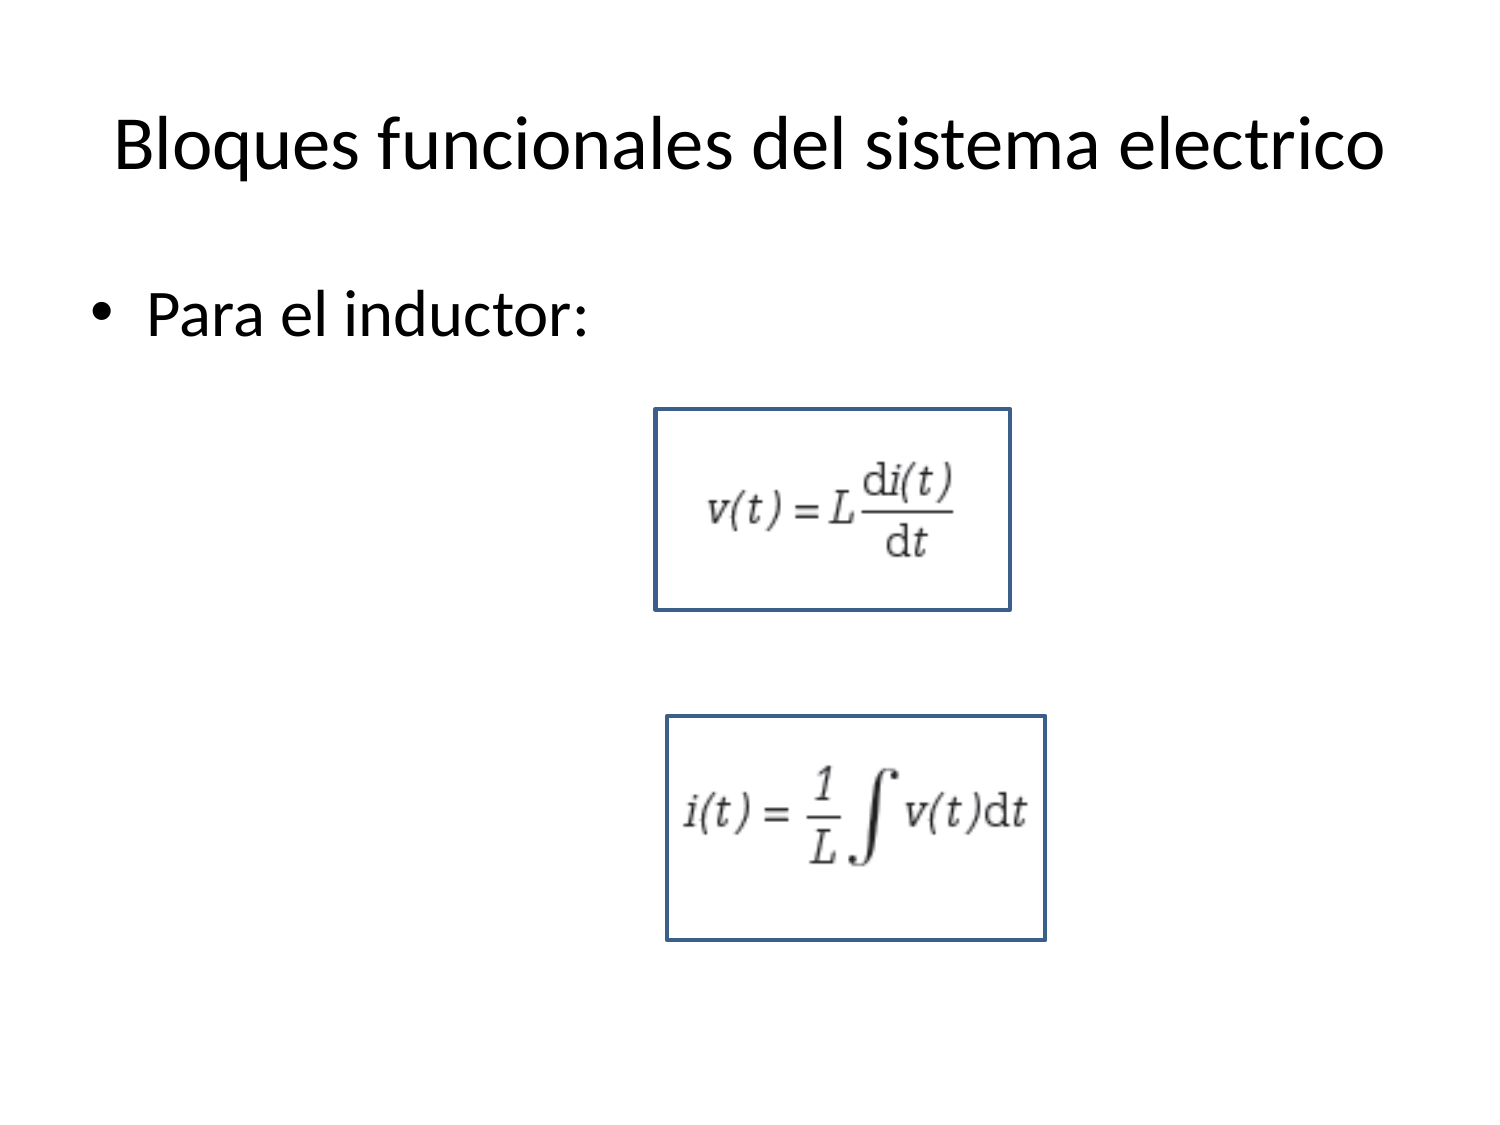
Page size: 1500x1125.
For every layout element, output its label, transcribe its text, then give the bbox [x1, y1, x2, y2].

text_box [665, 925, 1047, 942]
list Para el inductor: [75, 262, 1425, 1005]
text_box [665, 714, 1047, 726]
title Bloques funcionales del sistema electrico [75, 45, 1425, 233]
text_box [653, 407, 1012, 612]
picture [608, 432, 987, 606]
picture [608, 727, 1058, 917]
